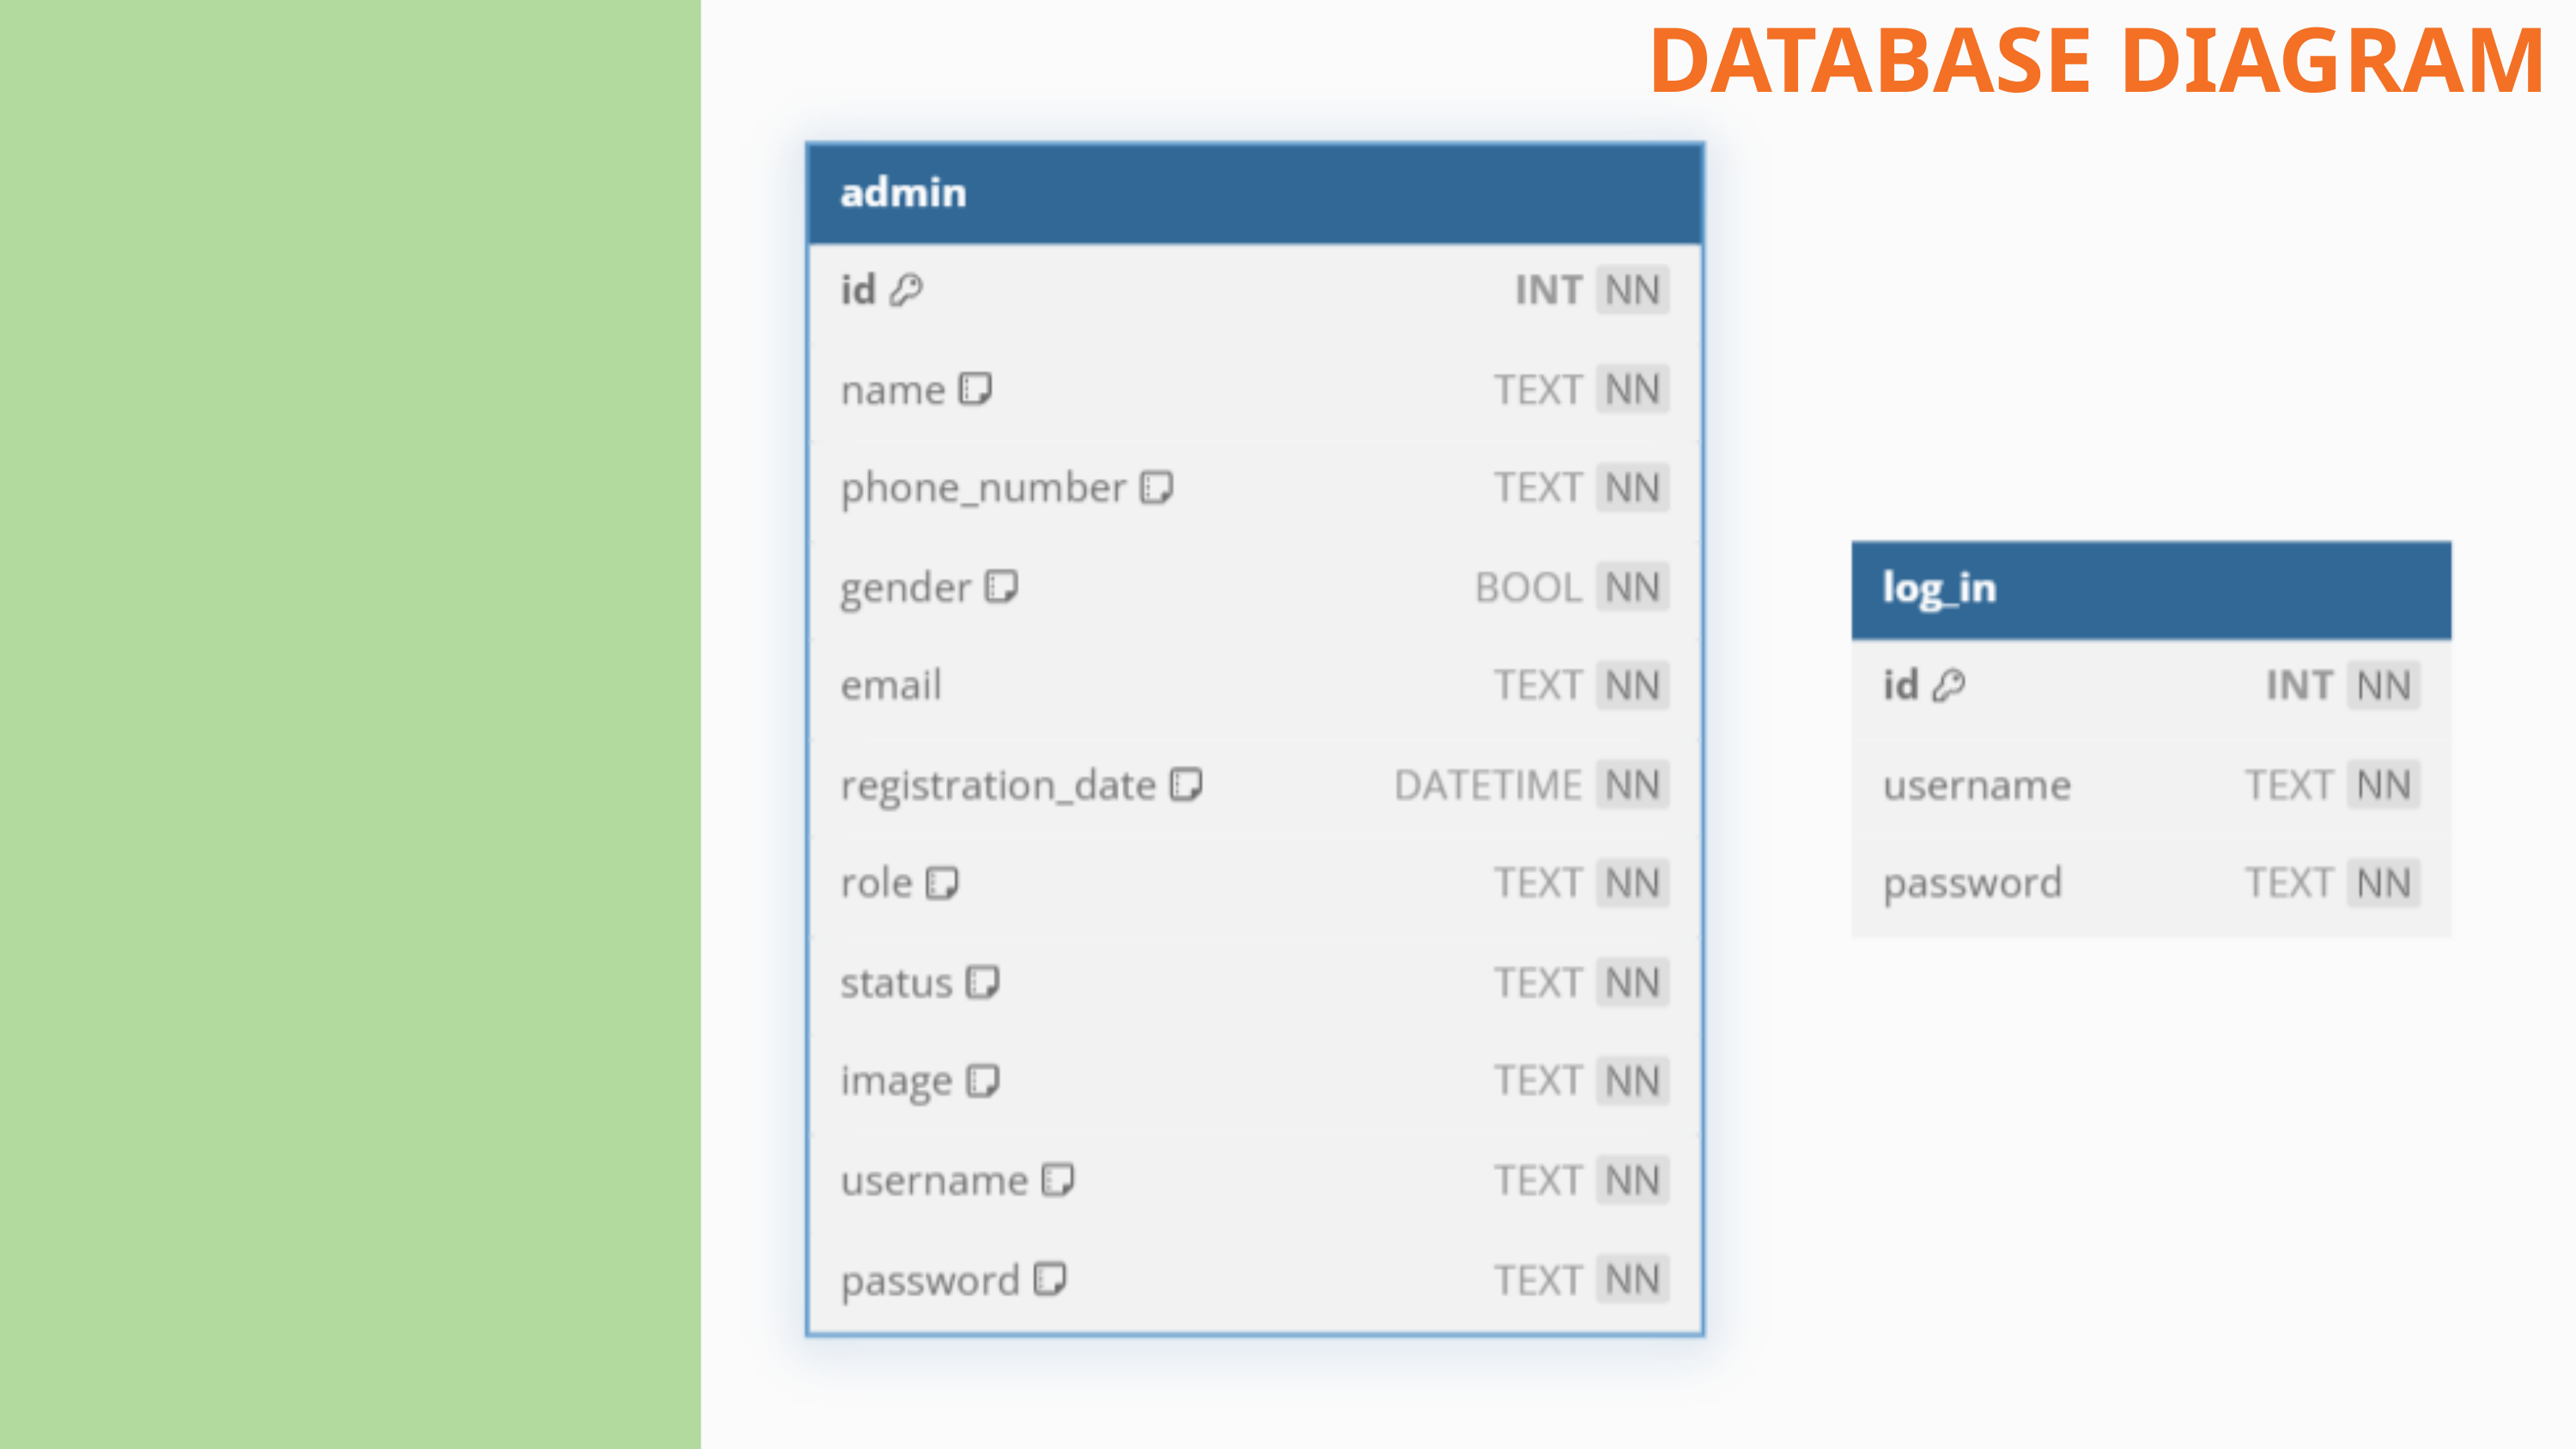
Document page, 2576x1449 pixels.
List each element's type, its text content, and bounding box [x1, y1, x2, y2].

text_box DATABASE DIAGRAM [1638, 0, 2557, 111]
text_box [701, 0, 2576, 1449]
